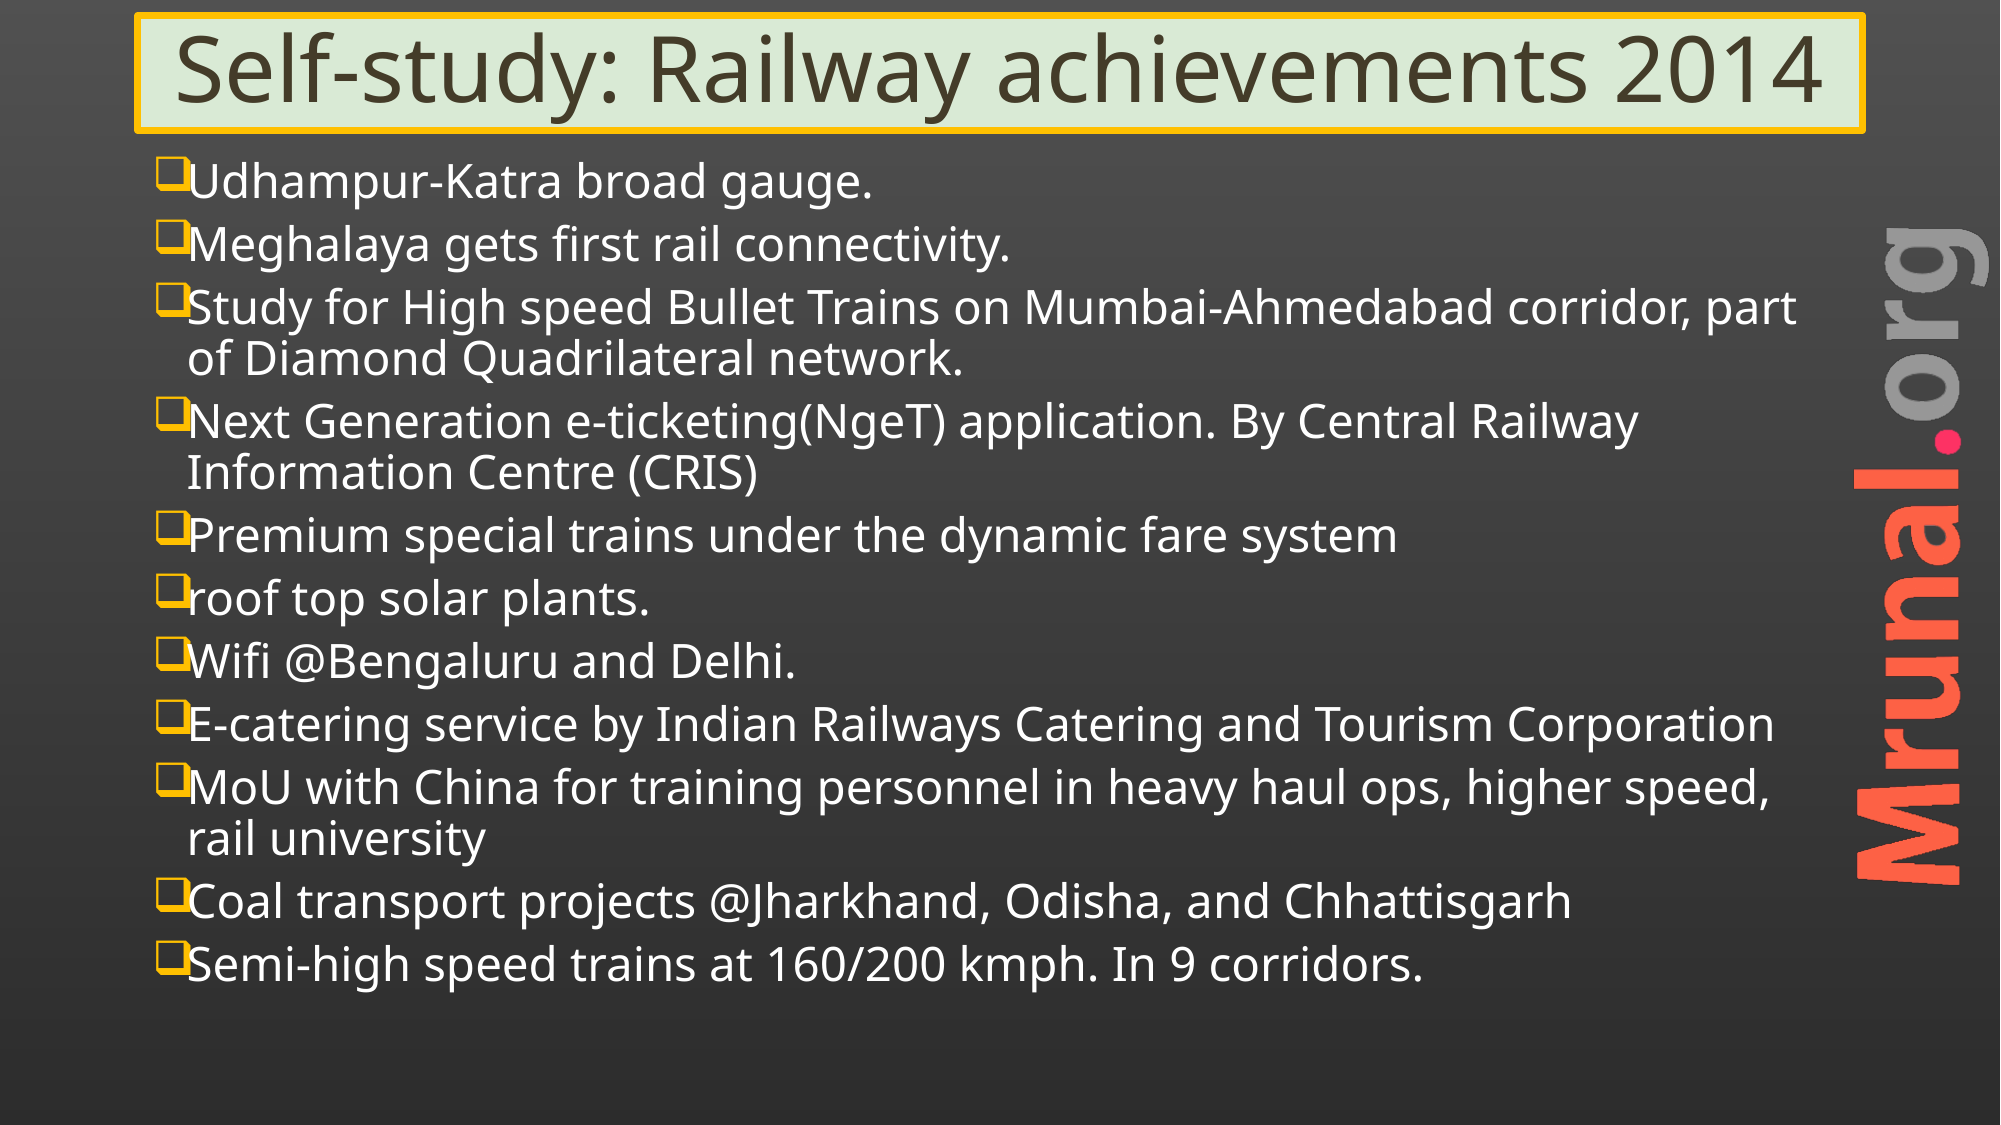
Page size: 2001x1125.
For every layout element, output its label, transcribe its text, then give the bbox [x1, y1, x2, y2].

picture [1863, 223, 2000, 894]
list Udhampur-Katra broad gauge. Meghalaya gets first rail connectivity. Study for High speed Bullet Trains on Mumbai-Ahmedabad corridor, part of Diamond Quadrilateral network. Next Generation e-ticketing(NgeT) application. By Central Railway Information Centre (CRIS) Premium special trains under the dynamic fare system roof top solar plants. Wifi @Bengaluru and Delhi. E-catering service by Indian Railways Catering and Tourism Corporation MoU with China for training personnel in heavy haul ops, higher speed, rail university Coal transport projects @Jharkhand, Odisha, and Chhattisgarh Semi-high speed trains at 160/200 kmph. In 9 corridors. [137, 149, 1863, 1014]
title Self-study: Railway achievements 2014 [134, 12, 1866, 134]
